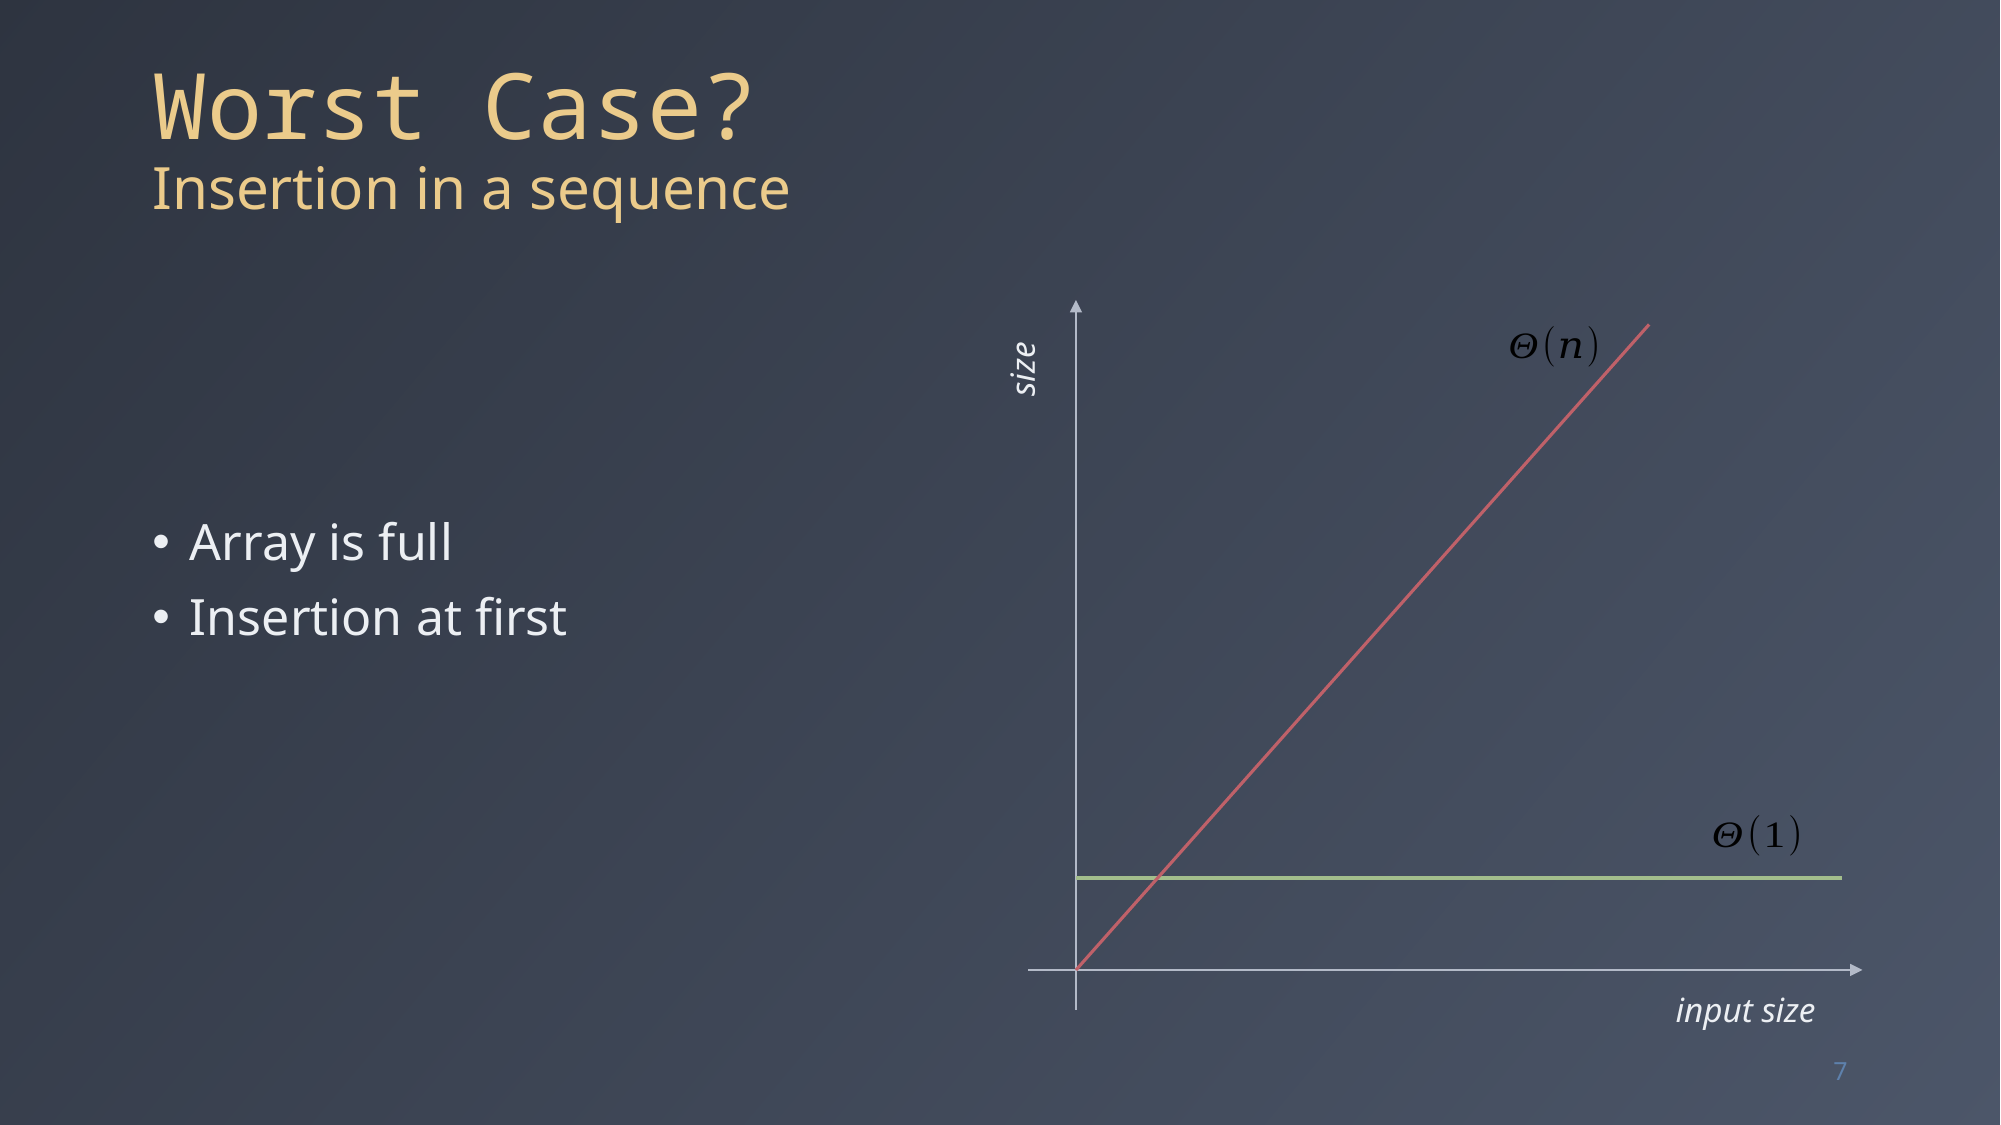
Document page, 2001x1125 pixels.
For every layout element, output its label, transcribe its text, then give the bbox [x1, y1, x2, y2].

text_box [162, 324, 1888, 1039]
slide_number 7 [1738, 1042, 1863, 1103]
text_box size [994, 327, 1049, 412]
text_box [1075, 324, 1650, 971]
title Worst Case? Insertion in a sequence [137, 26, 1863, 230]
text_box input size [1660, 982, 1831, 1037]
